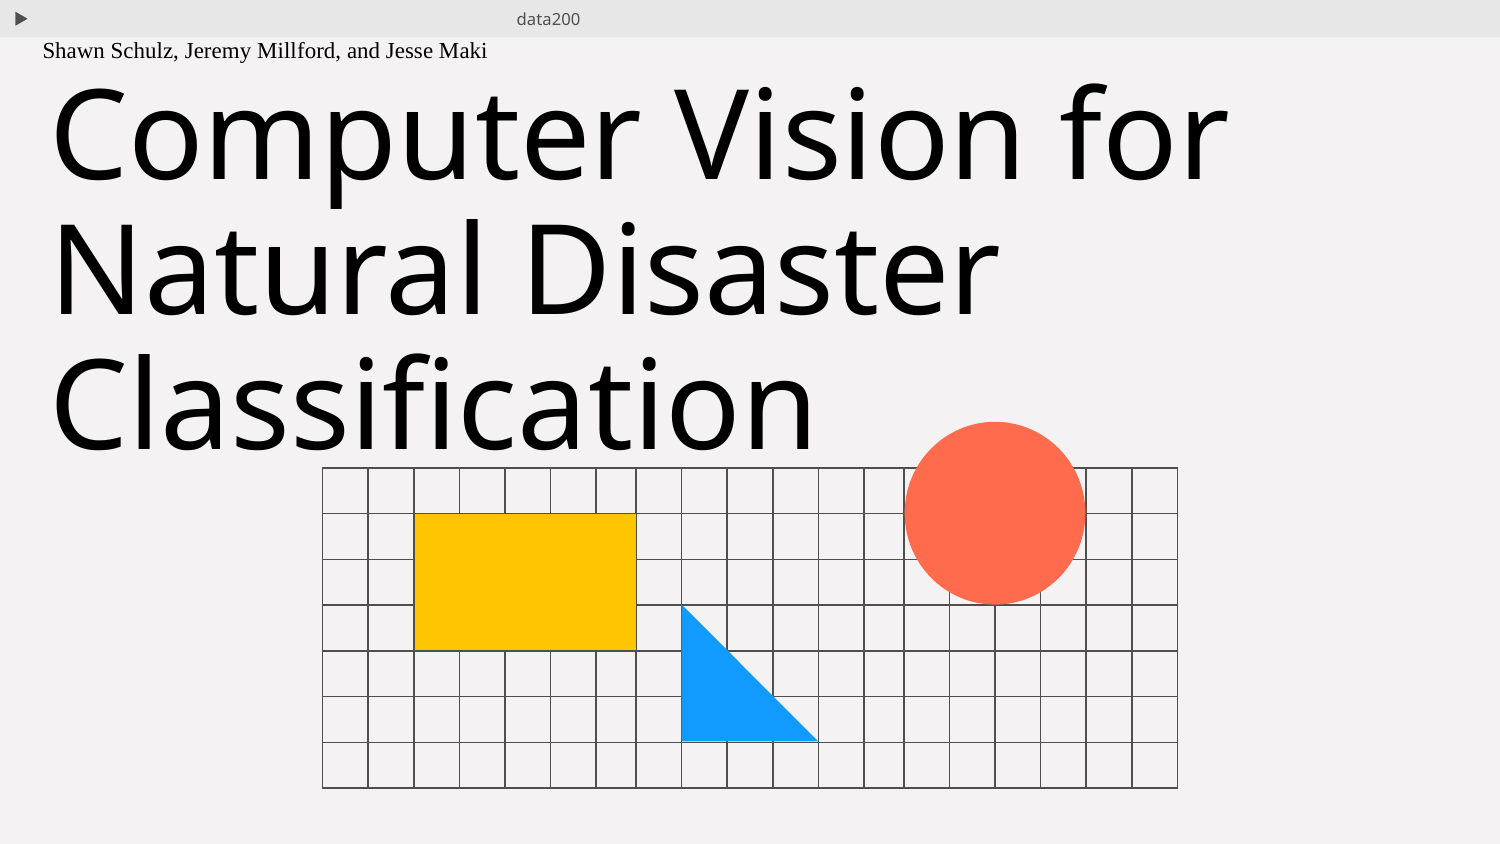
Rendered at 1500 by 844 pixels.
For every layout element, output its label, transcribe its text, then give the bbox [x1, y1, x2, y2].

list Shawn Schulz, Jeremy Millford, and Jesse Maki [27, 0, 501, 49]
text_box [322, 421, 1178, 790]
title Computer Vision for Natural Disaster Classification [34, 56, 501, 386]
list data200 [501, 0, 1127, 420]
title Computer Vision for Natural Disaster Classification [1127, 56, 1360, 386]
